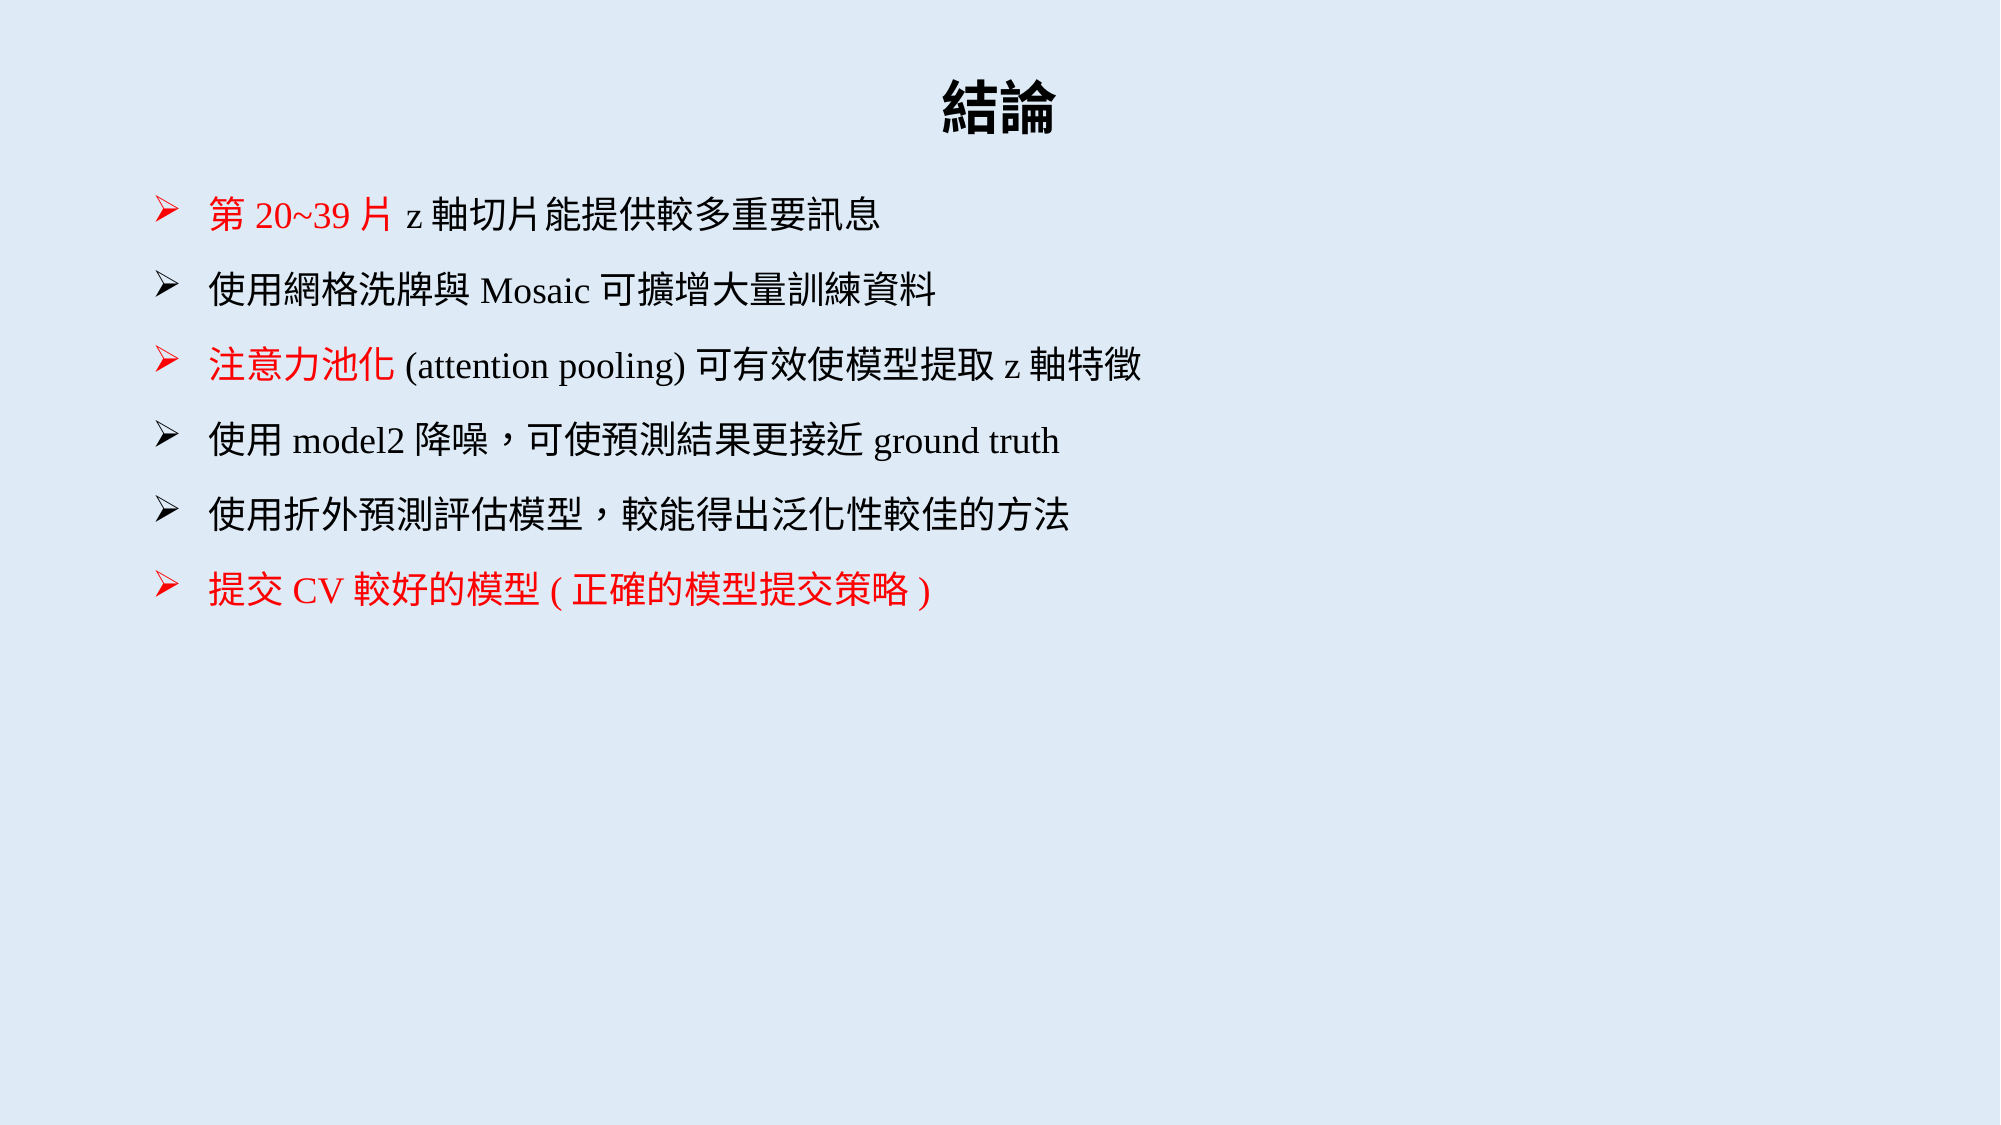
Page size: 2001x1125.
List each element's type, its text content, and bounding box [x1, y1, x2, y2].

title 結論 [137, 59, 1863, 160]
text_box 第20~39片z軸切片能提供較多重要訊息 使用網格洗牌與Mosaic可擴增大量訓練資料 注意力池化(attention pooling)可有效使模型提取z軸特徵 使用model2降噪，可使預測結果更接近ground truth 使用折外預測評估模型，較能得出泛化性較佳的方法 提交CV較好的模型(正確的模型提交策略) [137, 160, 1863, 988]
